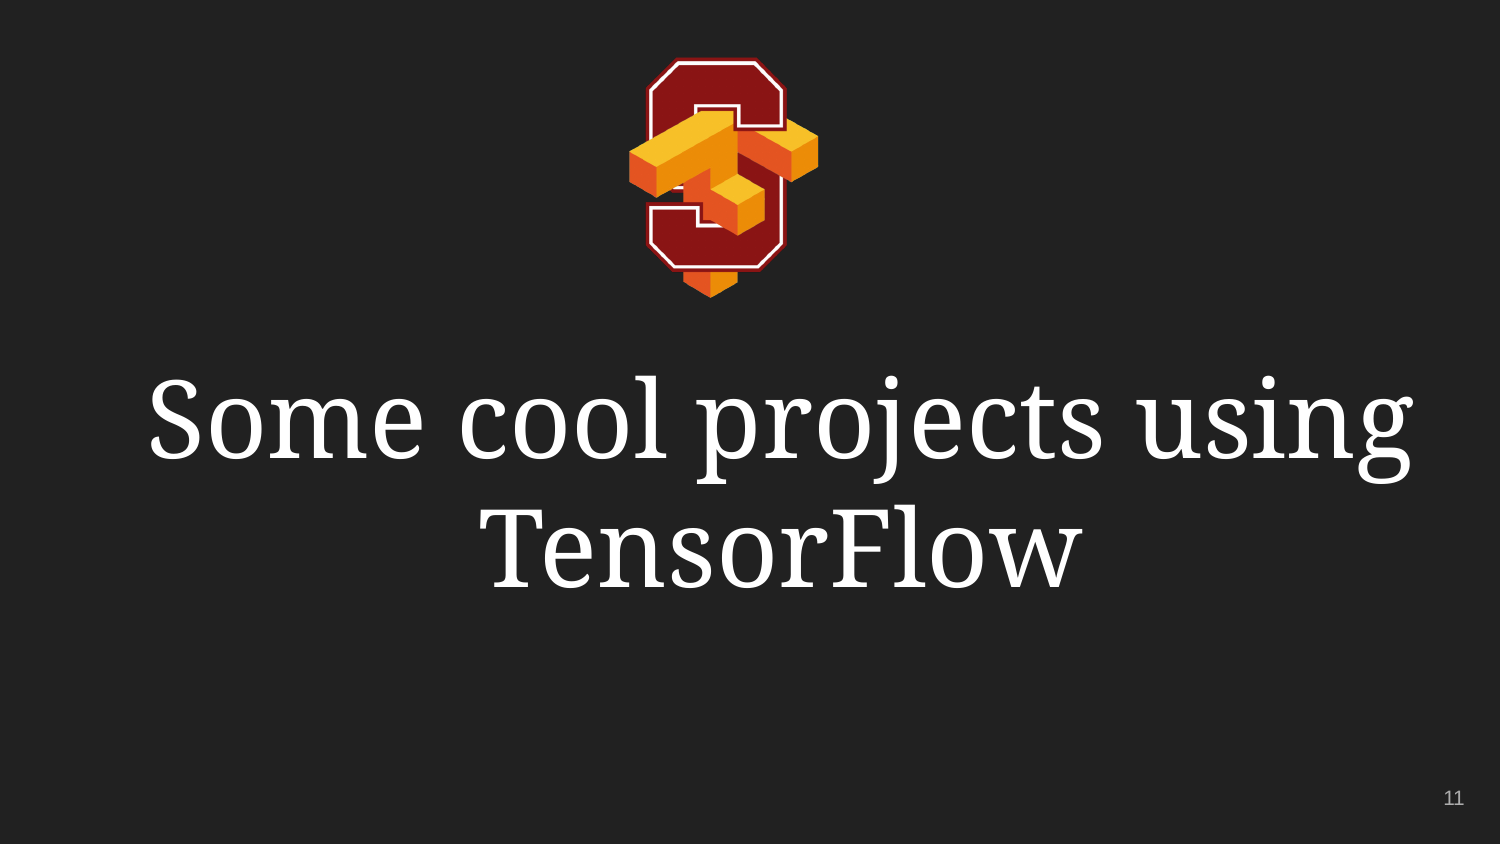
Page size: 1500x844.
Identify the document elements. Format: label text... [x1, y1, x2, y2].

picture [627, 57, 819, 299]
title Some cool projects using TensorFlow [112, 337, 1449, 625]
slide_number 11 [1389, 764, 1480, 830]
